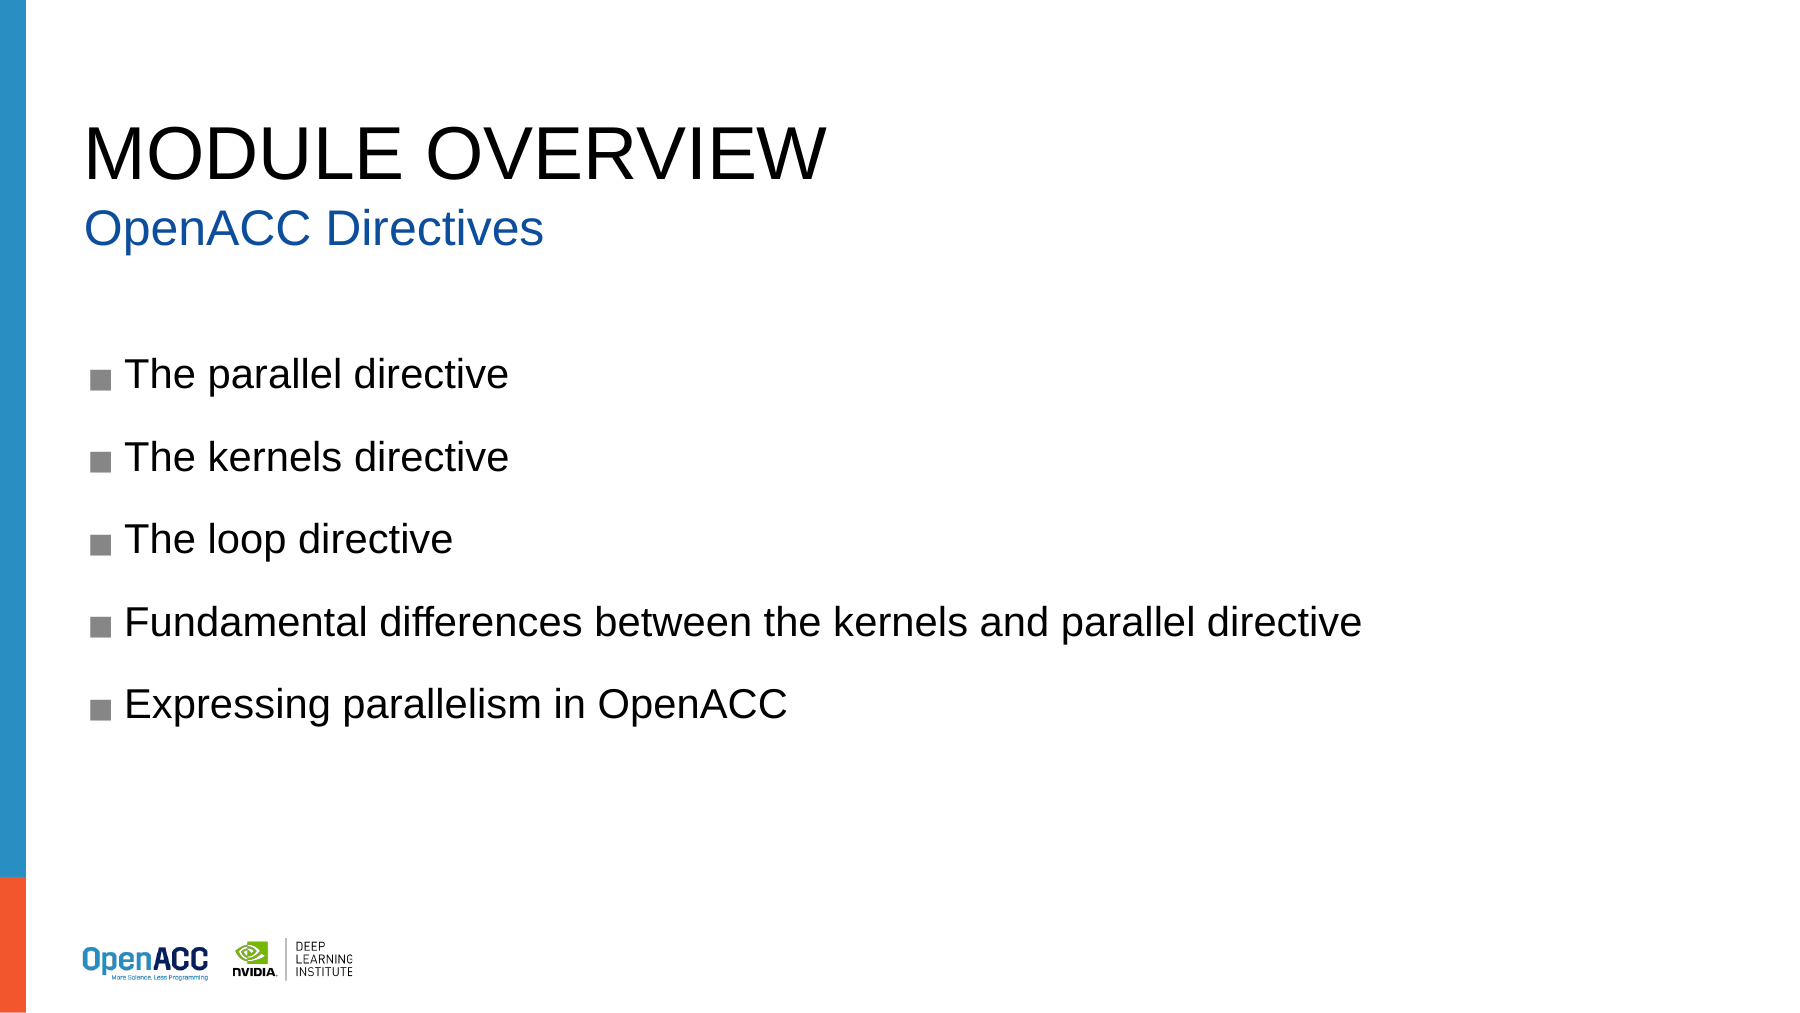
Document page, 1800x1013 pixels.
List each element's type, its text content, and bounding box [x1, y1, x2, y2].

list OpenACC Directives [68, 194, 1706, 282]
picture [233, 955, 353, 981]
picture [81, 955, 208, 981]
list The parallel directive The kernels directive The loop directive Fundamental differences between the kernels and parallel directive Expressing parallelism in OpenACC [71, 345, 1704, 955]
title MODULE OVERVIEW [68, 106, 1706, 194]
